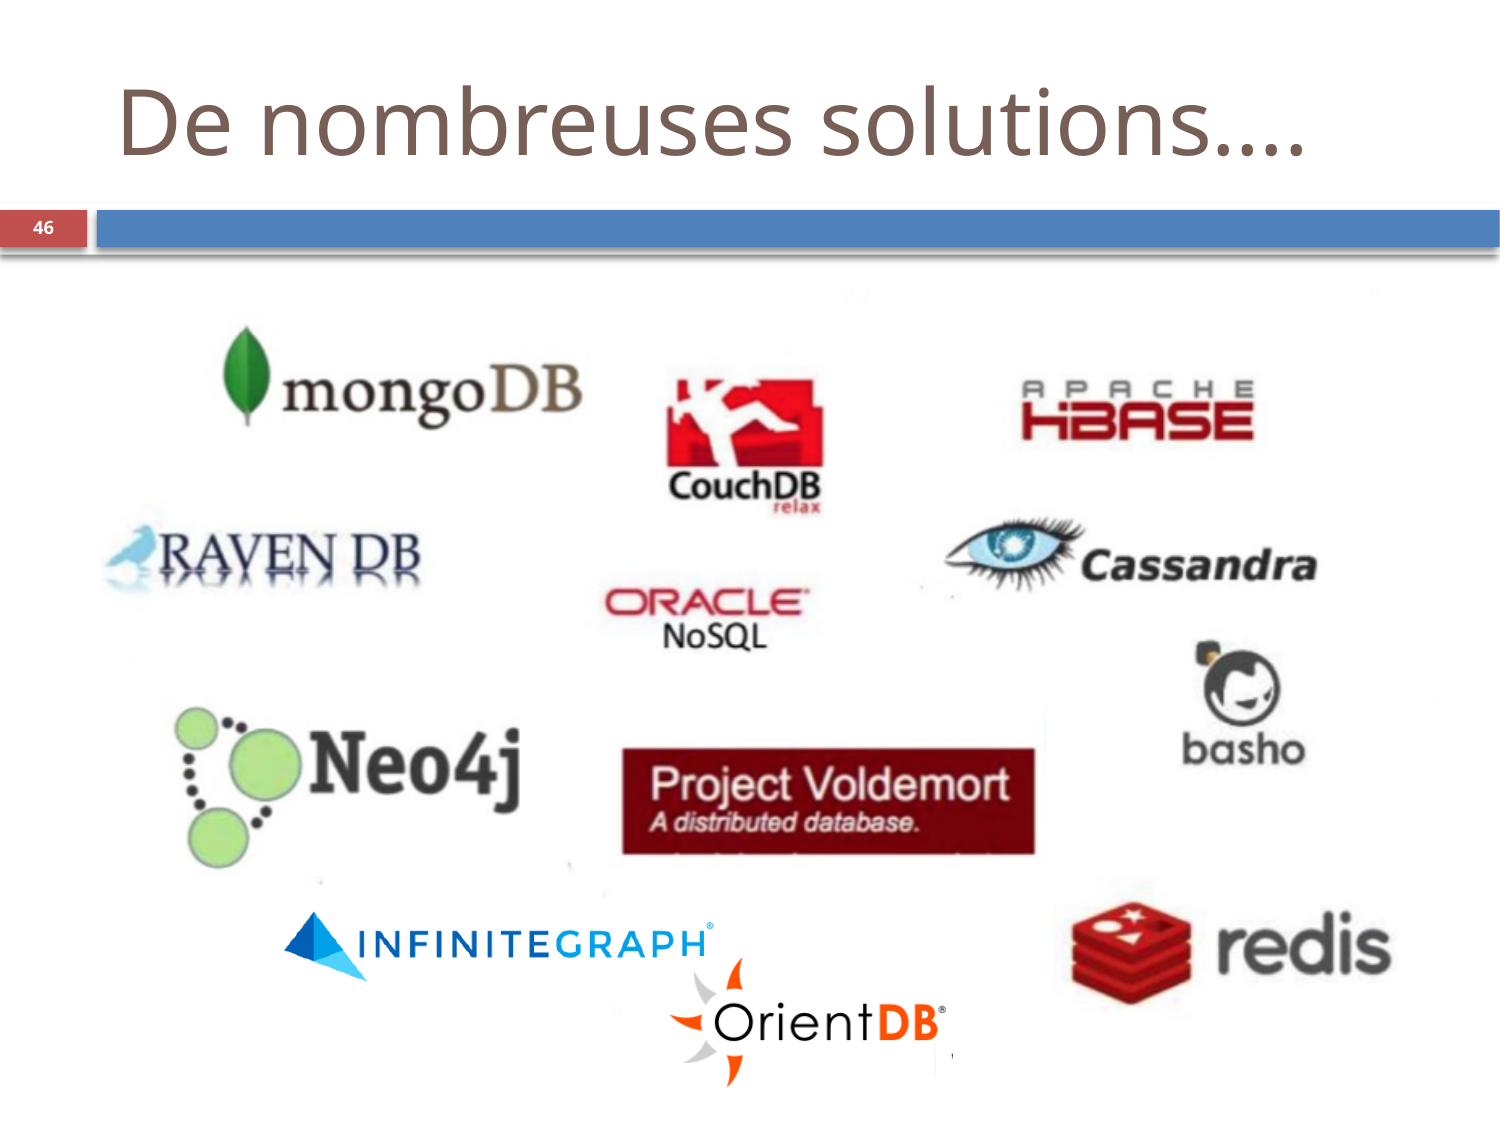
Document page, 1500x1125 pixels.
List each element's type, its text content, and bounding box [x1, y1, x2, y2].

picture [100, 287, 1438, 1094]
text_box ‹#› [0, 208, 88, 249]
text_box De nombreuses solutions…. [100, 37, 1438, 200]
